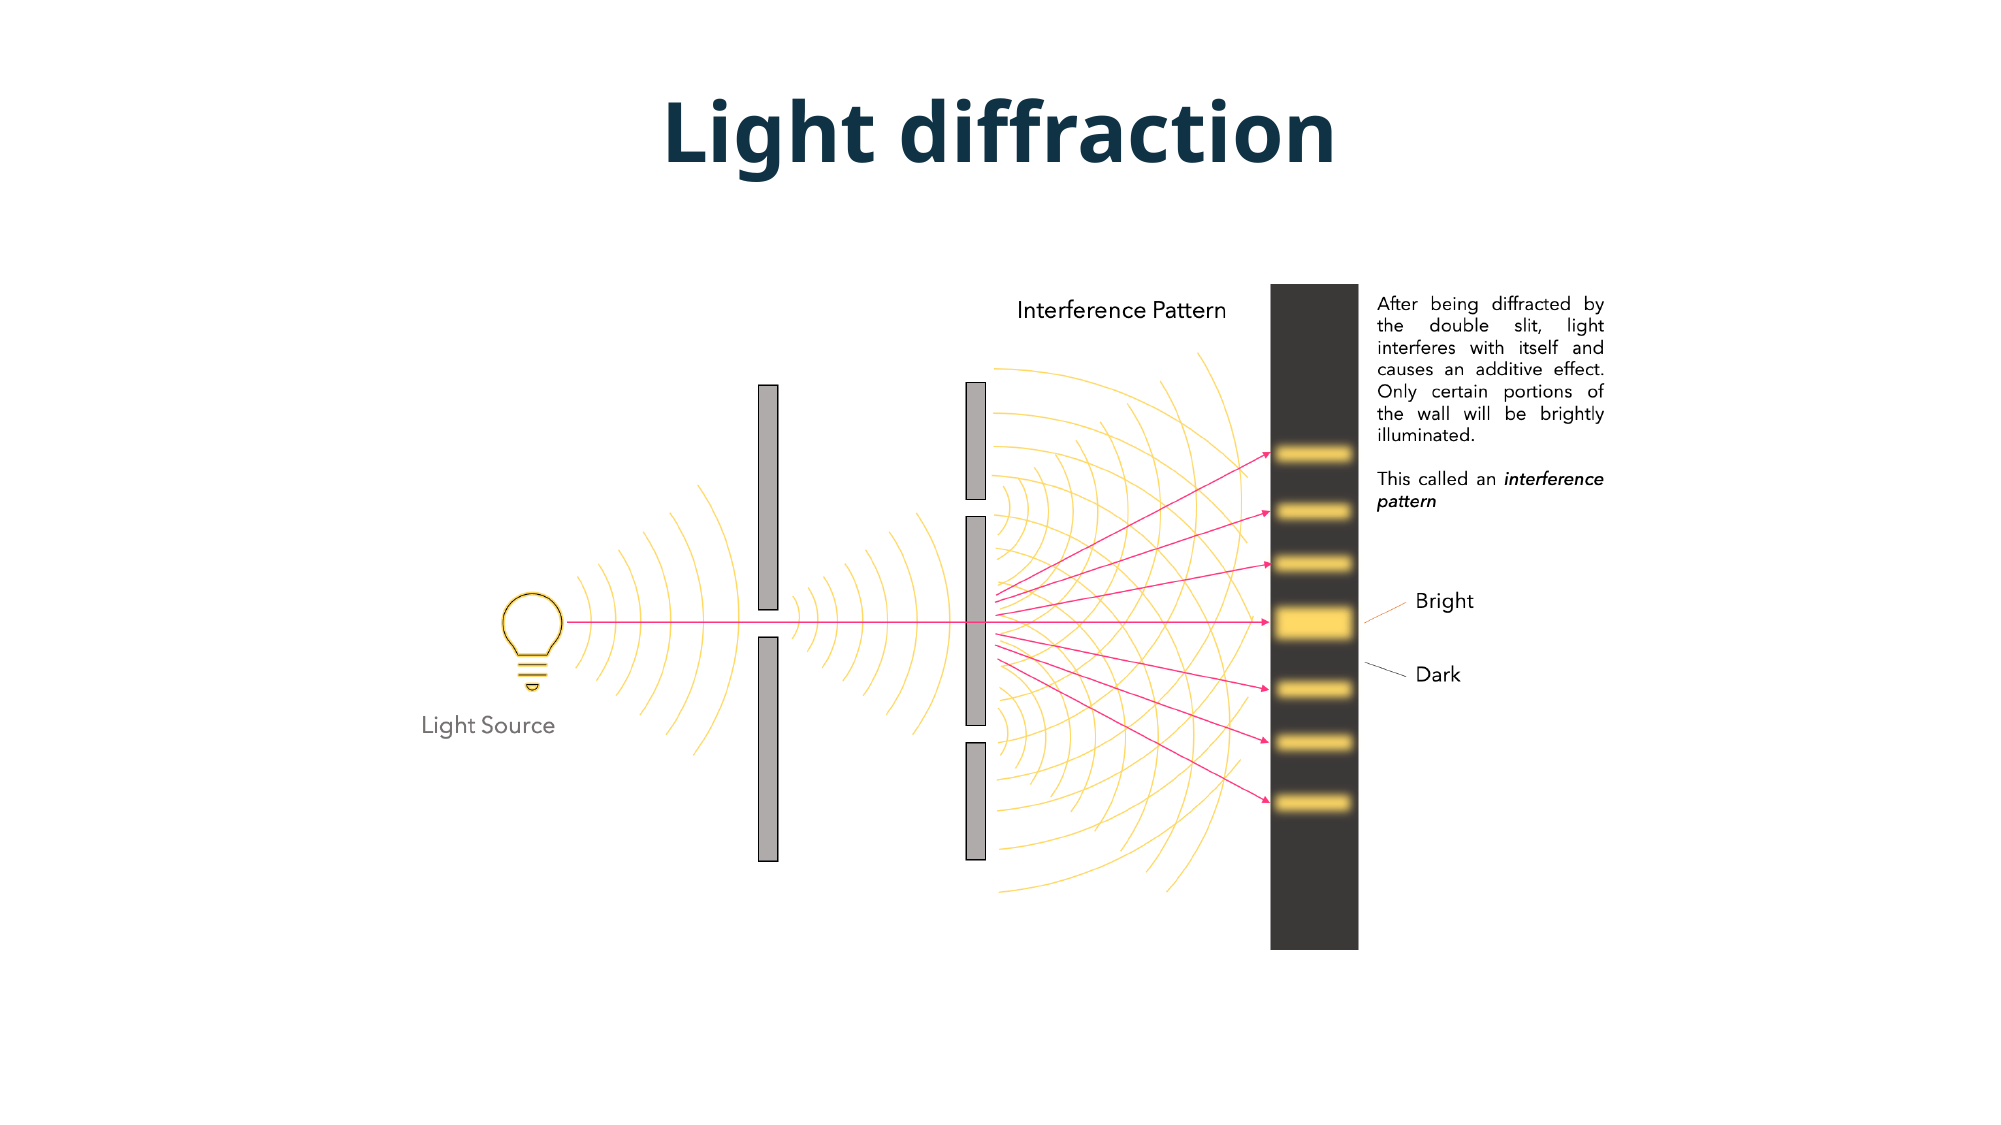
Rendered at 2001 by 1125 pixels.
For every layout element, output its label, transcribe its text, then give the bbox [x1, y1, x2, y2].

picture [374, 262, 1626, 966]
text_box Light diffraction [357, 71, 1643, 187]
